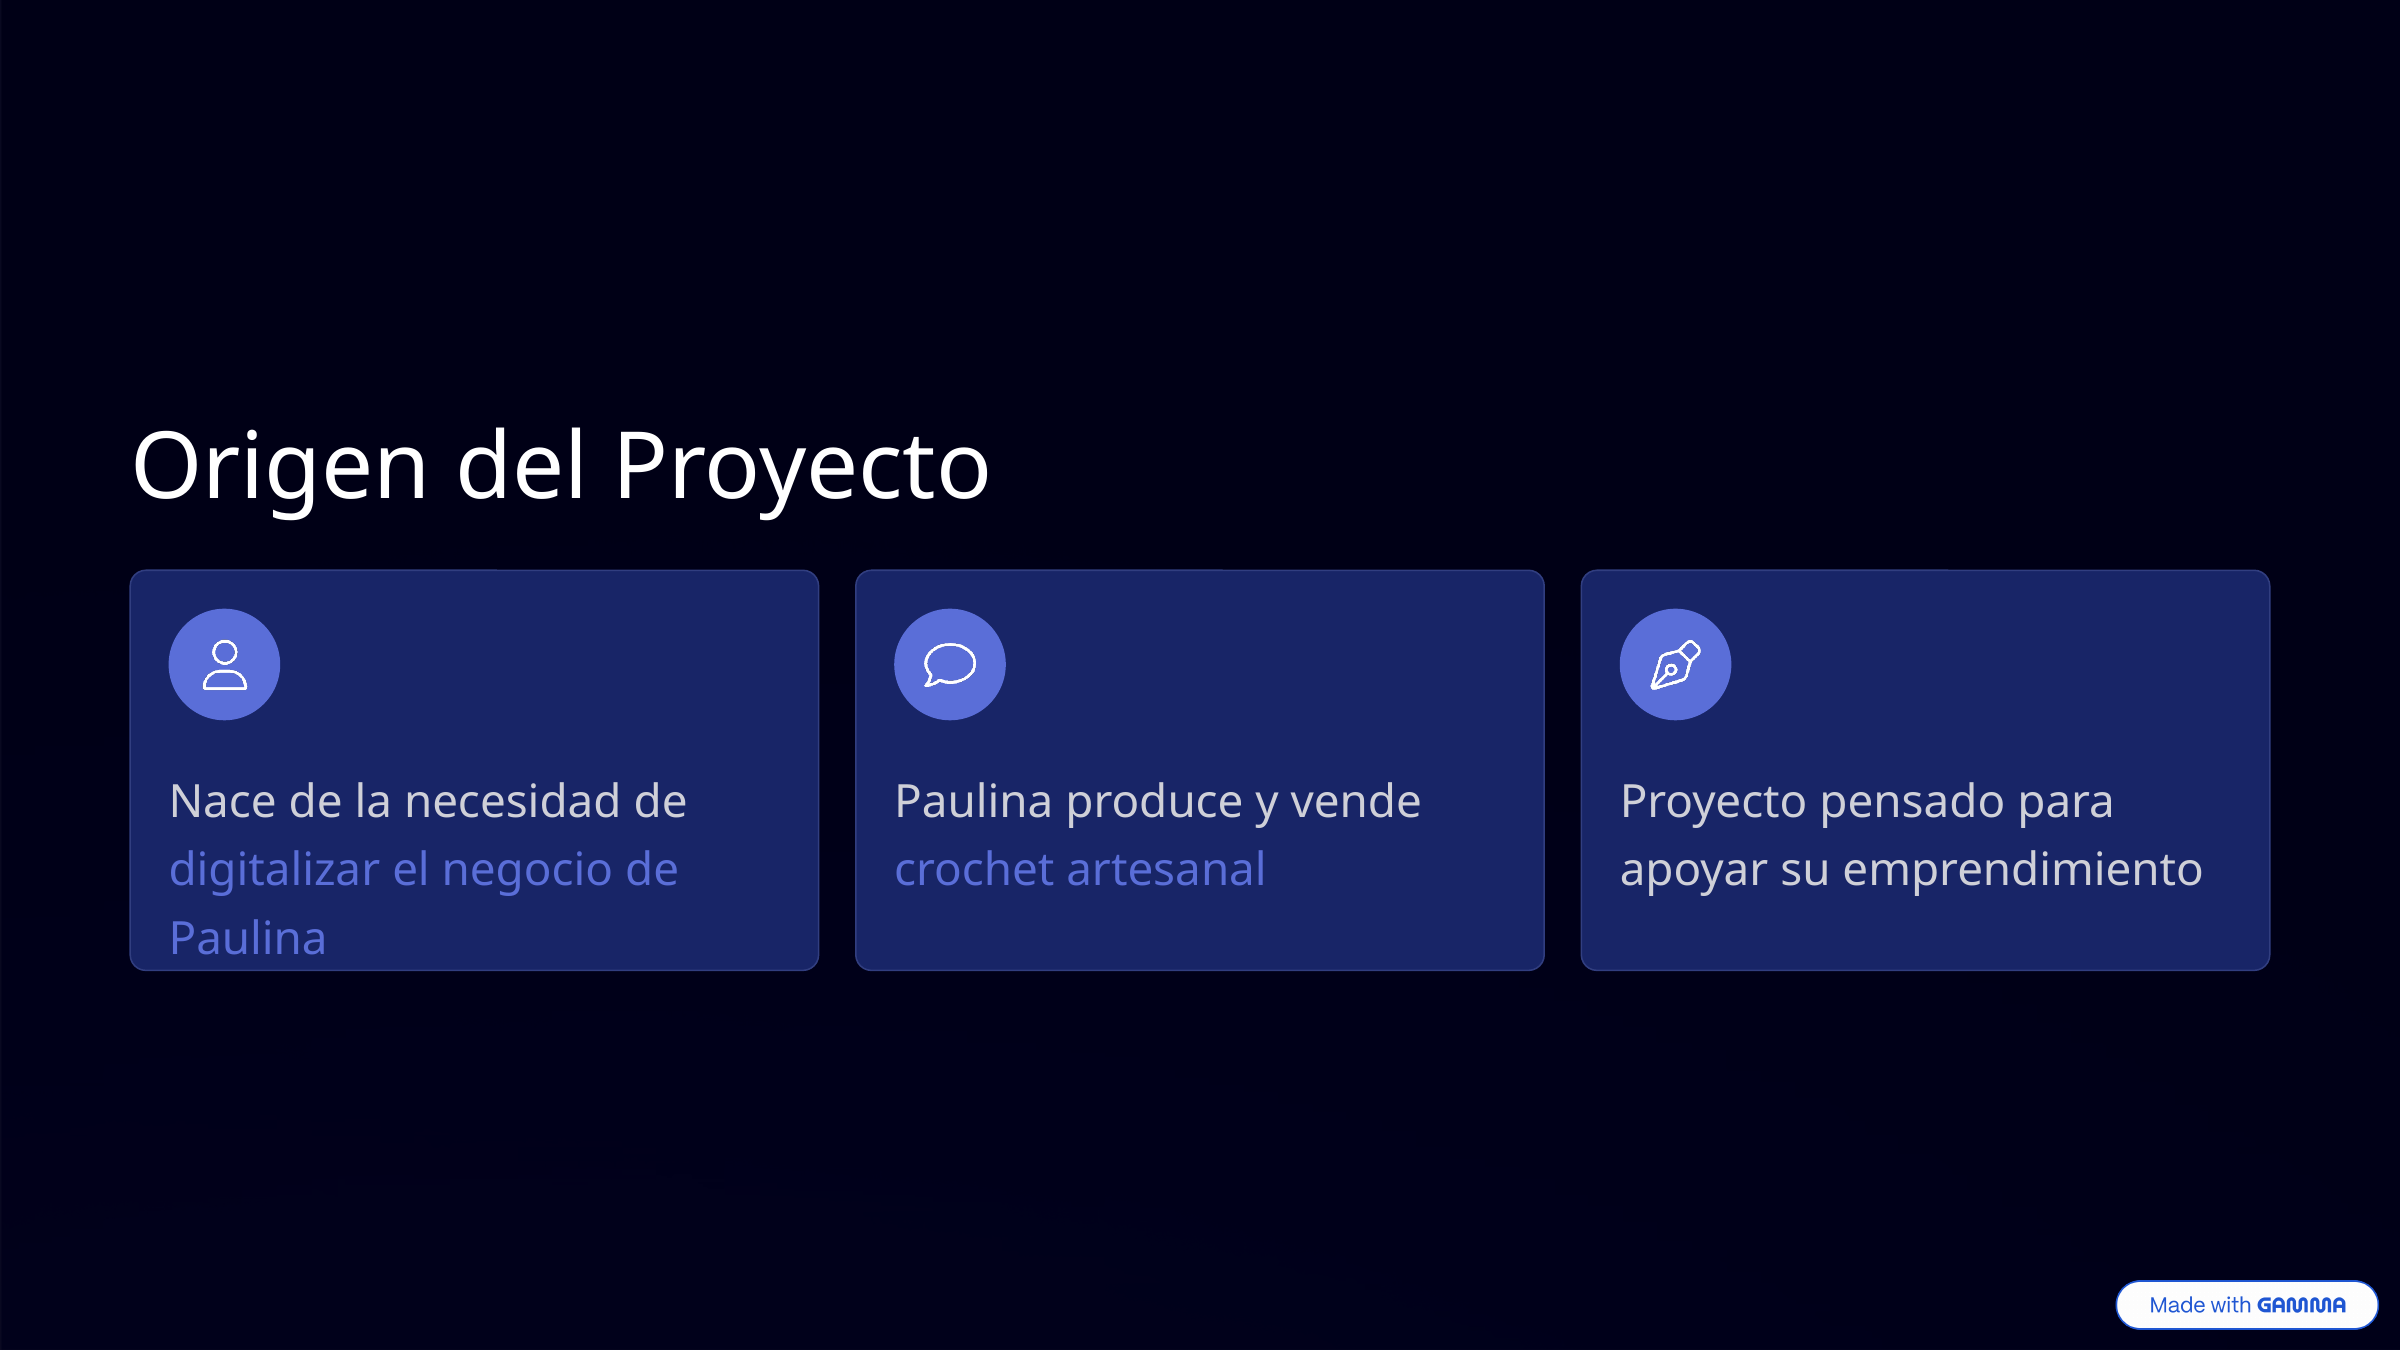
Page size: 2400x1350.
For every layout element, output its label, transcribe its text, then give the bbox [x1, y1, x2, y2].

text_box [168, 608, 281, 721]
text_box [894, 608, 1006, 721]
picture [199, 632, 250, 697]
text_box Nace de la necesidad de digitalizar el negocio de Paulina [168, 757, 781, 932]
picture [924, 632, 976, 697]
text_box [1619, 608, 1732, 721]
text_box Origen del Proyecto [130, 379, 1061, 496]
text_box [855, 570, 1545, 971]
picture [2106, 1271, 2389, 1339]
picture [1650, 632, 1701, 697]
text_box Proyecto pensado para apoyar su emprendimiento [1619, 757, 2232, 874]
text_box Paulina produce y vende crochet artesanal [894, 757, 1506, 874]
text_box [130, 570, 819, 971]
text_box [1581, 570, 2270, 971]
